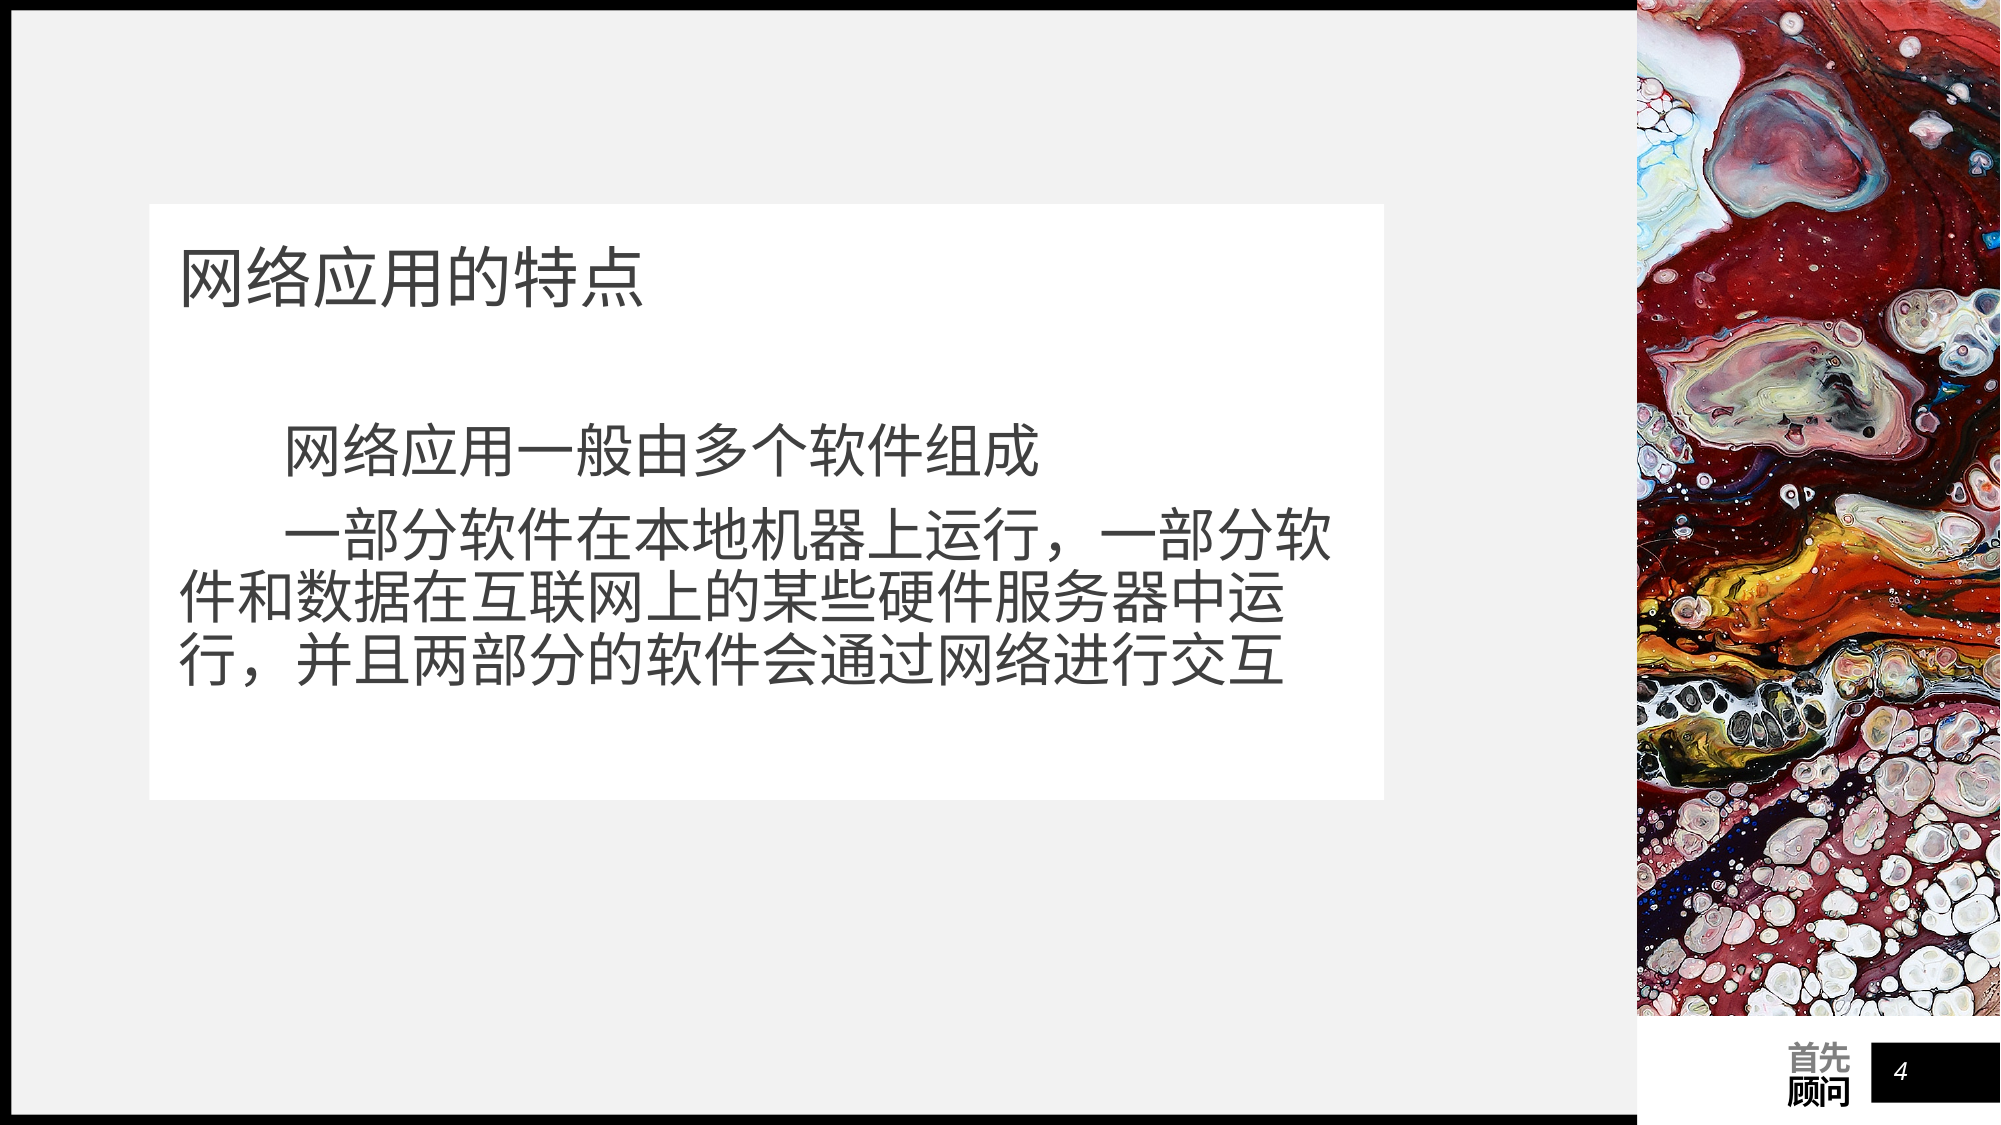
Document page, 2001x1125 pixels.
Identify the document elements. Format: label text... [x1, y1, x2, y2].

list 网络应用的特点 网络应用一般由多个软件组成 一部分软件在本地机器上运行，一部分软件和数据在互联网上的某些硬件服务器中运行，并且两部分的软件会通过网络进行交互 [149, 204, 1385, 800]
slide_number 4 [1877, 1050, 1924, 1096]
picture [1637, 0, 2000, 1016]
